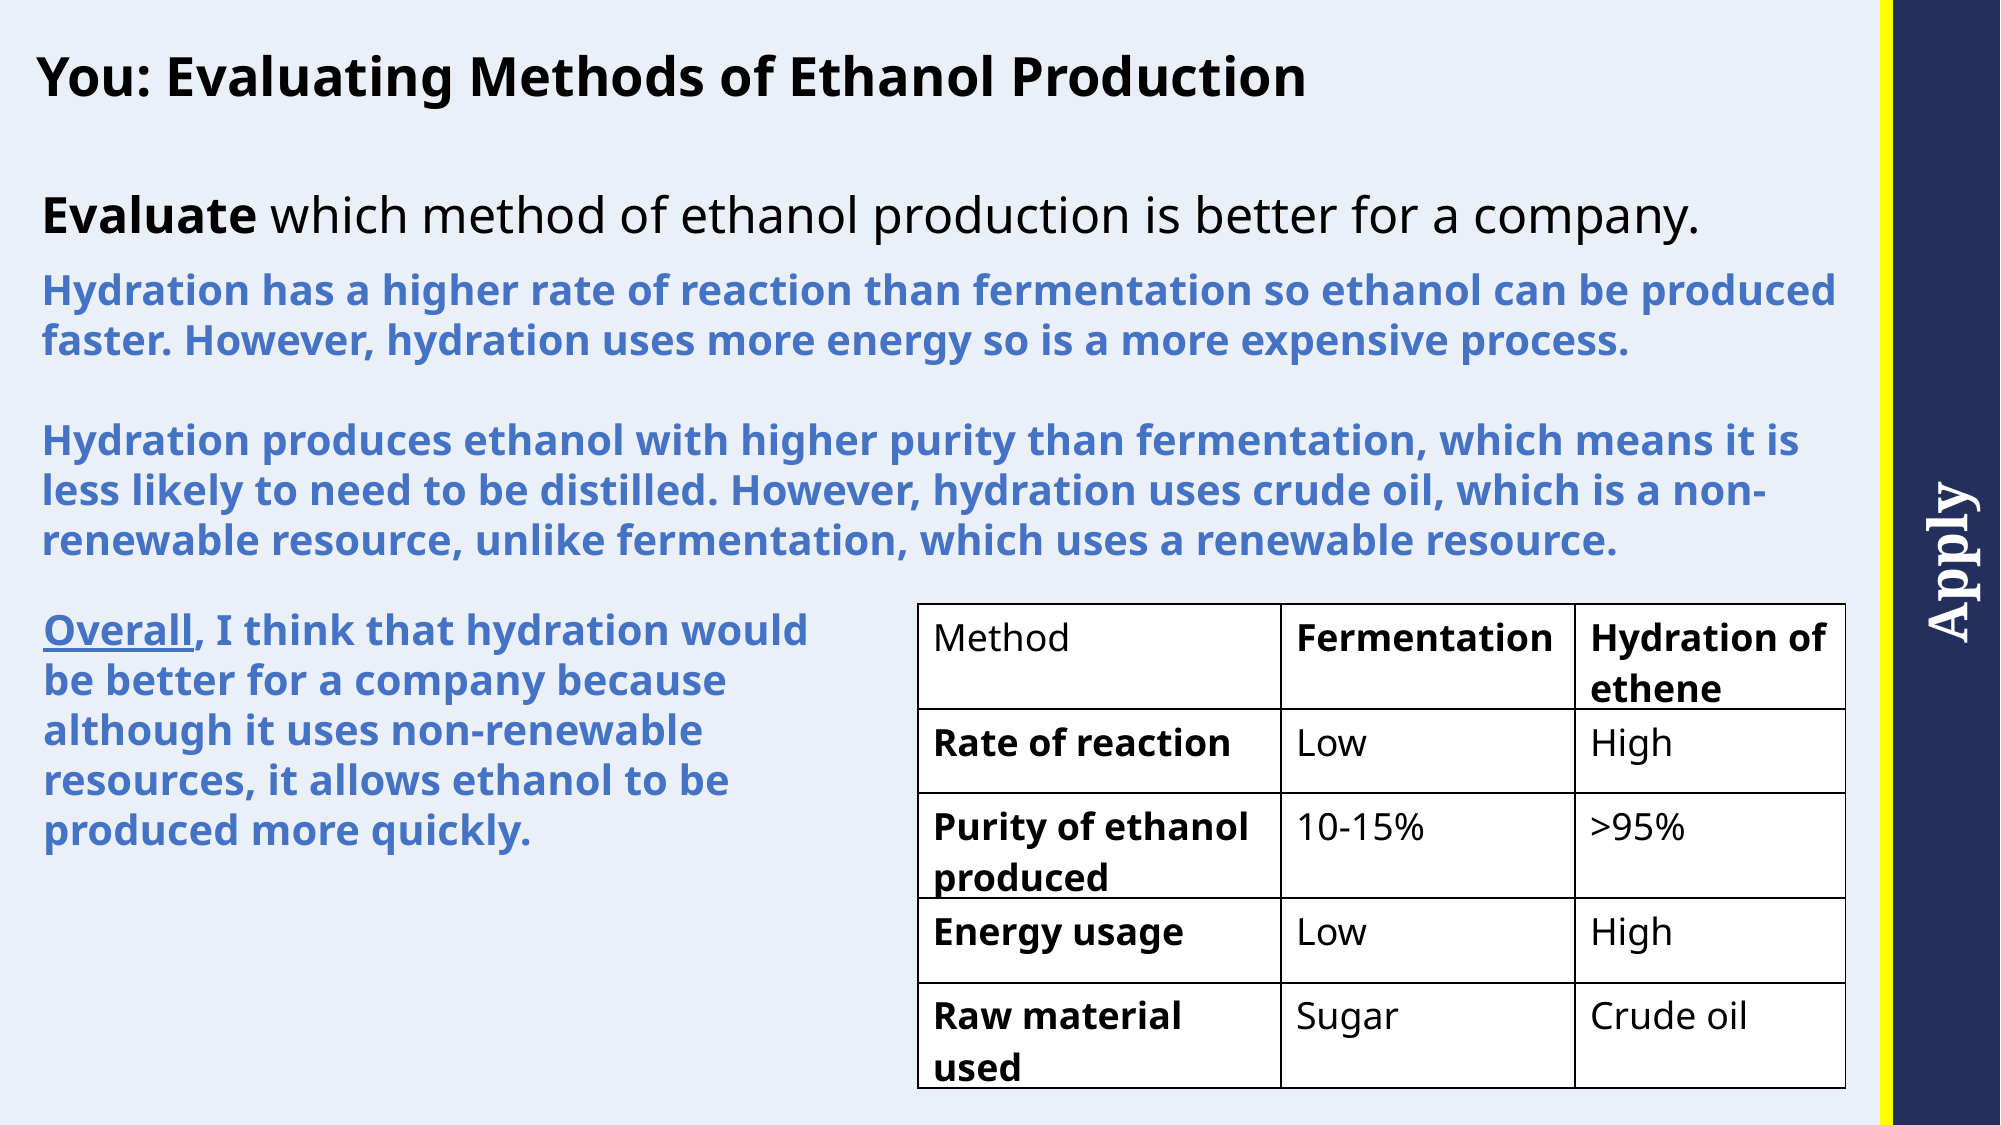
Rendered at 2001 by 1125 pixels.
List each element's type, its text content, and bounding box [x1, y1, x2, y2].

table_cell >95% [1576, 794, 1845, 897]
title You: Evaluating Methods of Ethanol Production [21, 19, 1764, 138]
table_cell Sugar [1282, 984, 1574, 1087]
text_box Evaluate which method of ethanol production is better for a company. [26, 175, 1854, 251]
table_cell Energy usage [919, 899, 1280, 982]
table_cell Crude oil [1576, 984, 1845, 1087]
table_cell Low [1282, 710, 1574, 792]
table_header Hydration of ethene [1576, 622, 1845, 708]
text_box Hydration has a higher rate of reaction than fermentation so ethanol can be produced faster. However, hydration uses more energy so is a more expensive process. Hydration produces ethanol with higher purity than fermentation, which means it is less likely to need to be distilled. However, hydration uses crude oil, which is a non-renewable resource, unlike fermentation, which uses a renewable resource. [26, 256, 1869, 622]
table_cell Raw material used [919, 984, 1280, 1087]
text_box Overall, I think that hydration would be better for a company because although it uses non-renewable resources, it allows ethanol to be produced more quickly. [28, 596, 858, 861]
table_cell High [1576, 899, 1845, 982]
table_header Fermentation [1282, 622, 1574, 708]
table_cell Purity of ethanol produced [919, 794, 1280, 897]
table_cell 10-15% [1282, 794, 1574, 897]
table_cell Rate of reaction [919, 710, 1280, 792]
table_cell Low [1282, 899, 1574, 982]
table_cell High [1576, 710, 1845, 792]
table_header Method [919, 622, 1280, 708]
